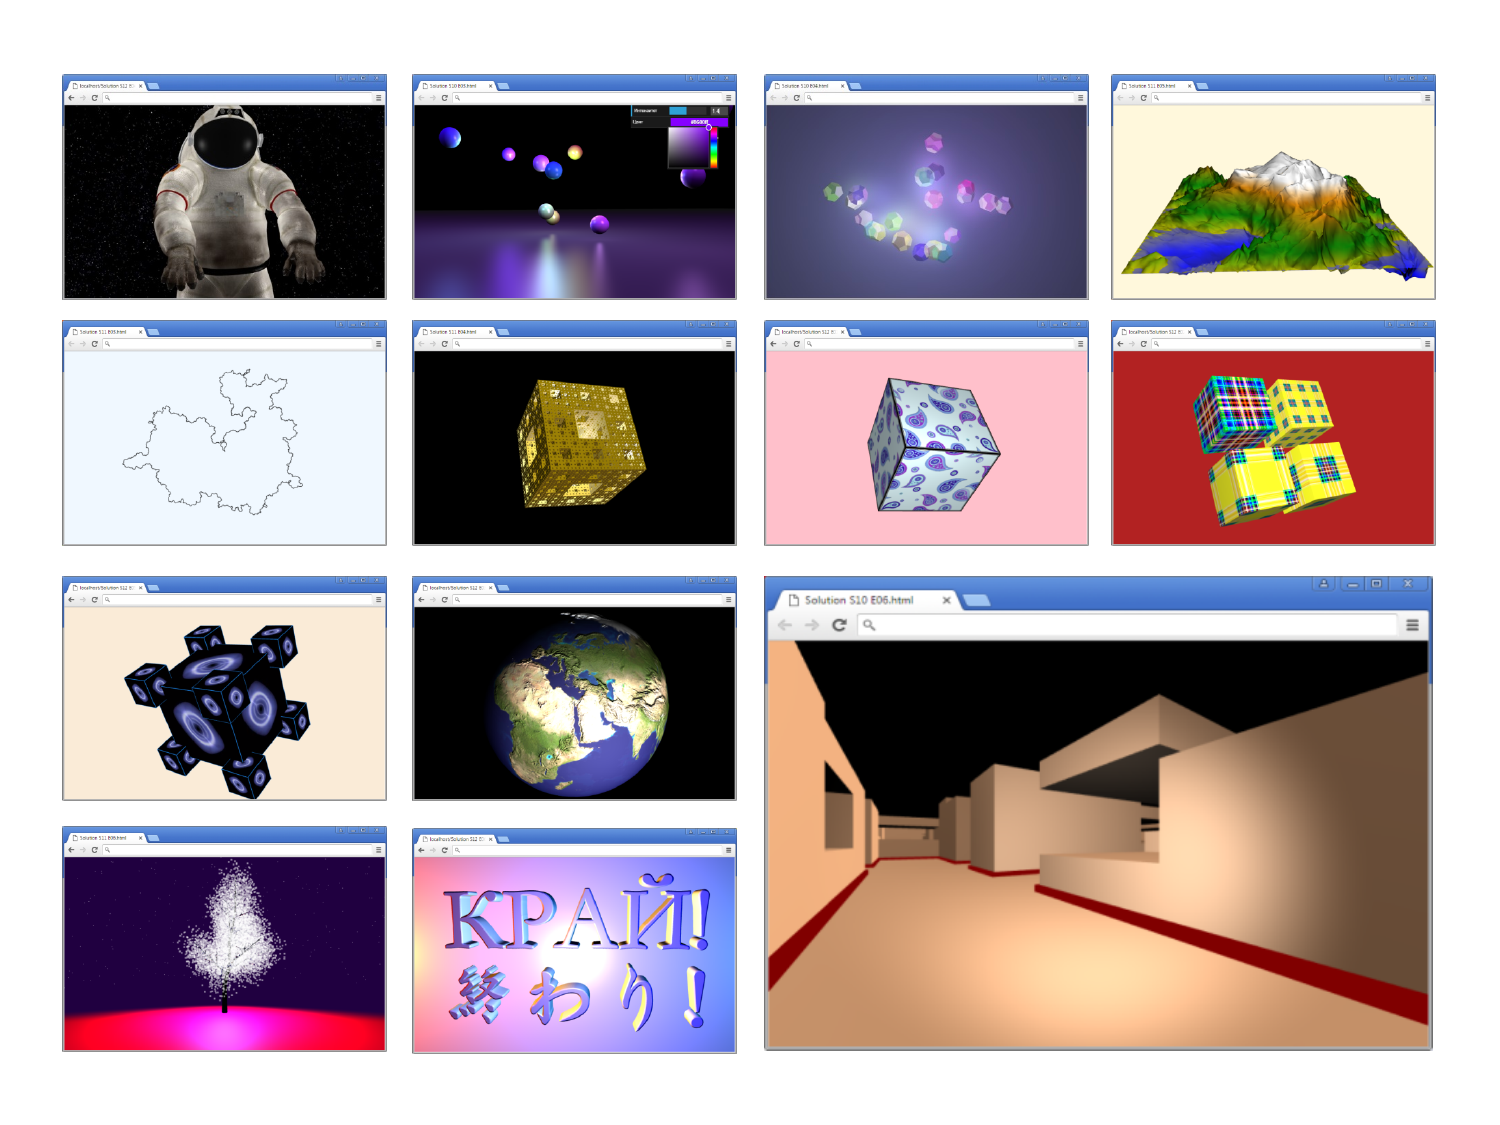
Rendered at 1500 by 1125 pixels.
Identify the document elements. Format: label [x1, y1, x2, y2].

picture [1111, 74, 1437, 301]
picture [62, 320, 387, 546]
picture [411, 74, 737, 301]
picture [62, 74, 387, 301]
picture [764, 74, 1089, 301]
picture [62, 575, 387, 802]
picture [764, 320, 1089, 546]
picture [411, 575, 737, 802]
picture [1111, 320, 1437, 546]
picture [411, 320, 737, 546]
picture [763, 575, 1434, 1052]
picture [62, 826, 387, 1052]
picture [411, 828, 737, 1055]
